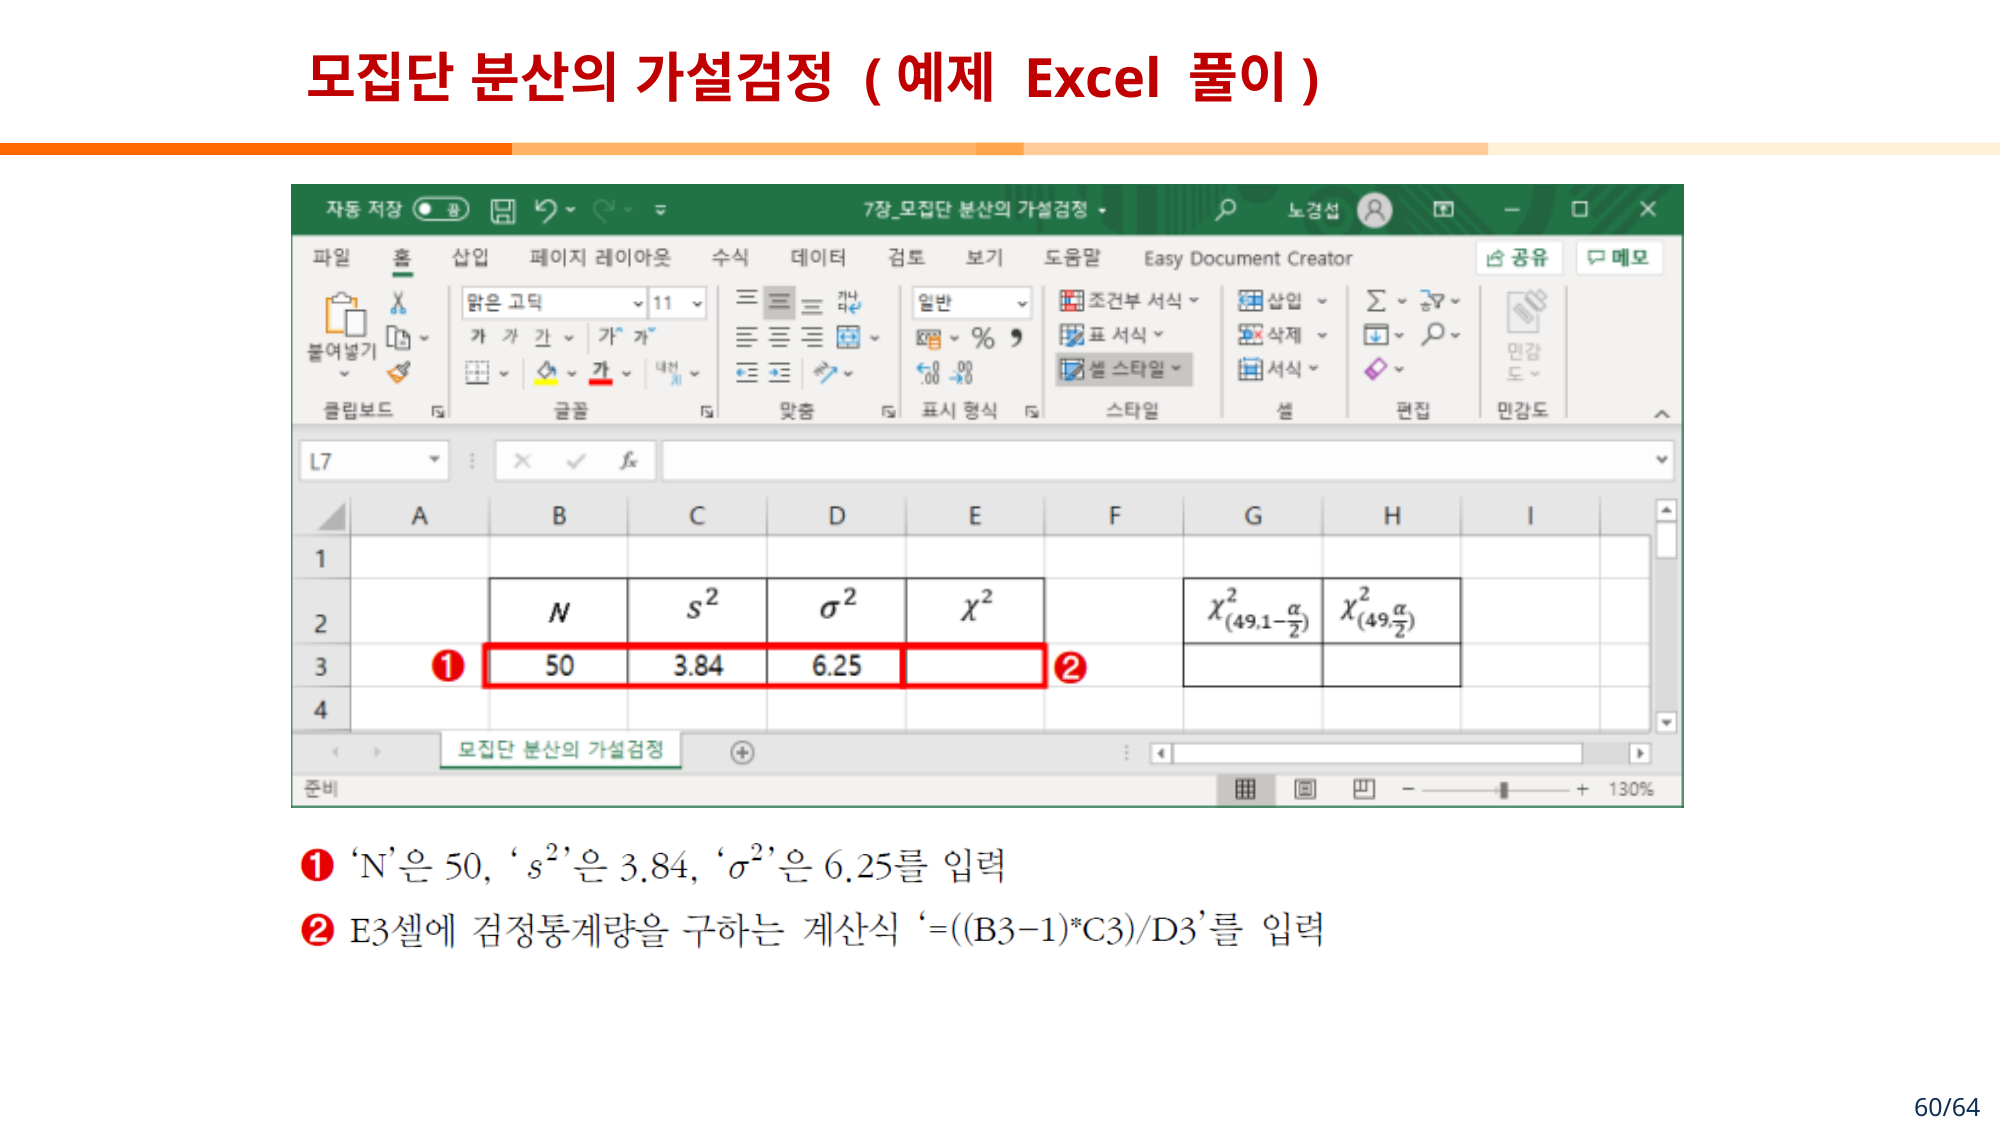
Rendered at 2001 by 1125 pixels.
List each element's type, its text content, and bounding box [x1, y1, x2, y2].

picture [290, 841, 1331, 952]
picture [290, 184, 1684, 808]
title 모집단 분산의 가설검정 (예제 Excel 풀이) [291, 31, 1532, 122]
